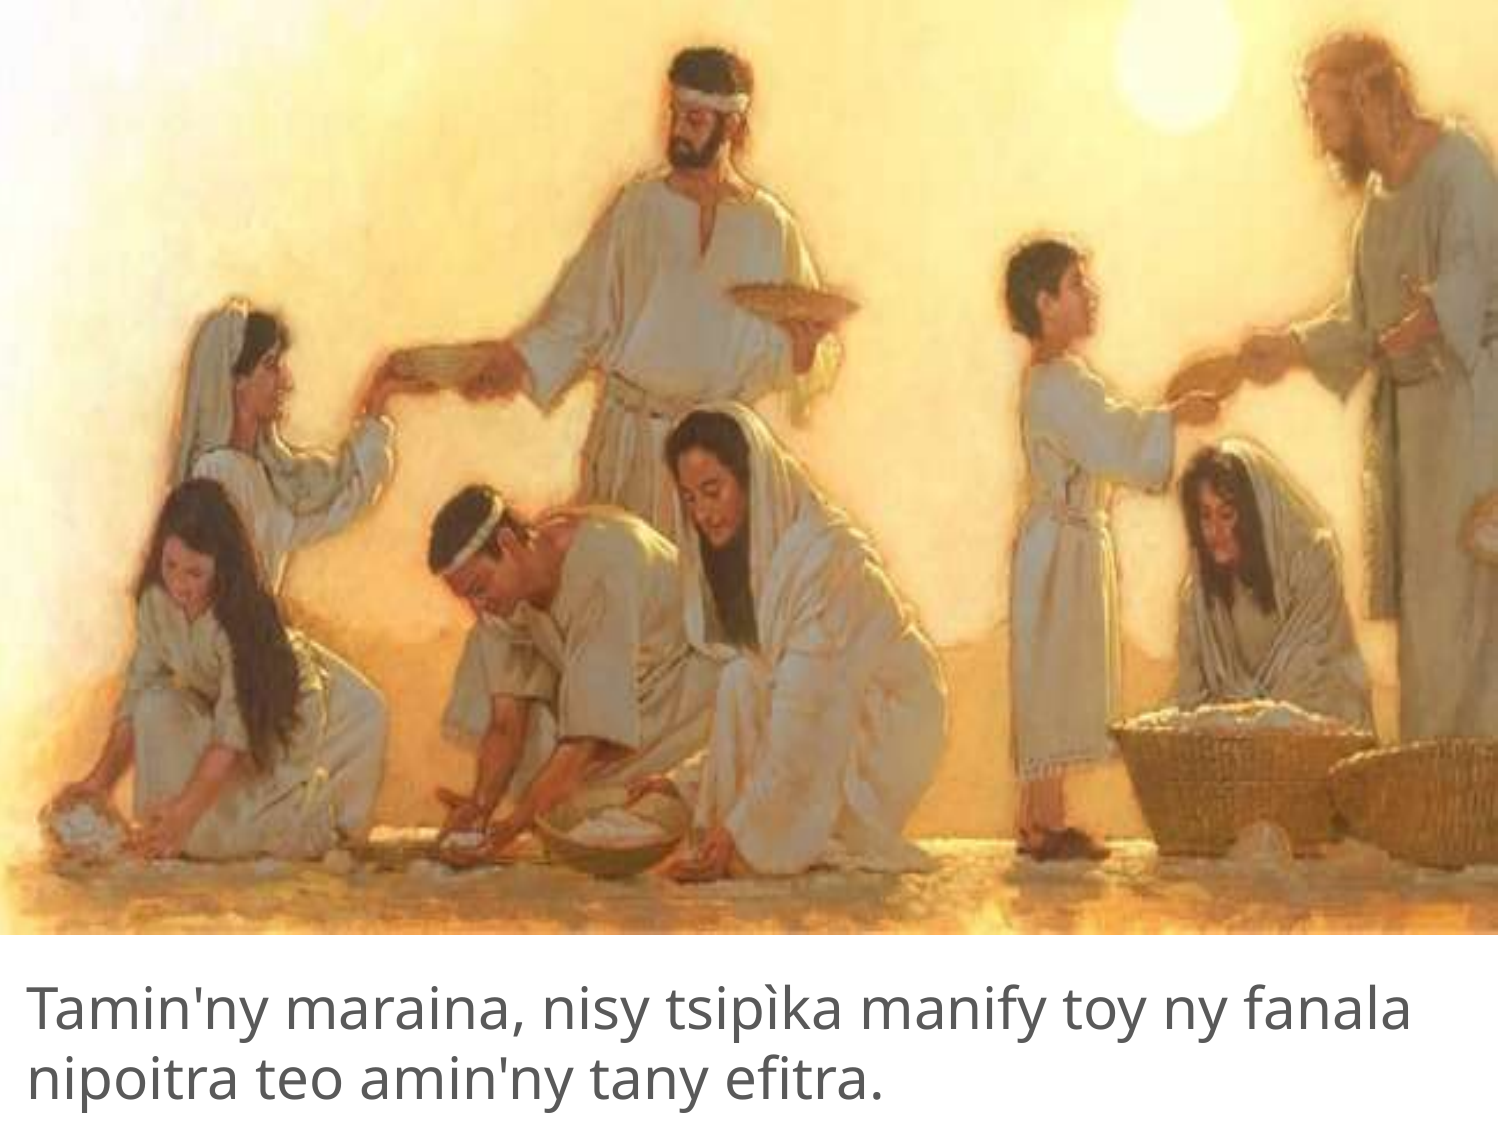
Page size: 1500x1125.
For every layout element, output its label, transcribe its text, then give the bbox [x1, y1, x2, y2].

text_box Tamin'ny maraina, nisy tsipìka manify toy ny fanala nipoitra teo amin'ny tany efitra. [11, 964, 1498, 1119]
picture [0, 0, 1498, 935]
